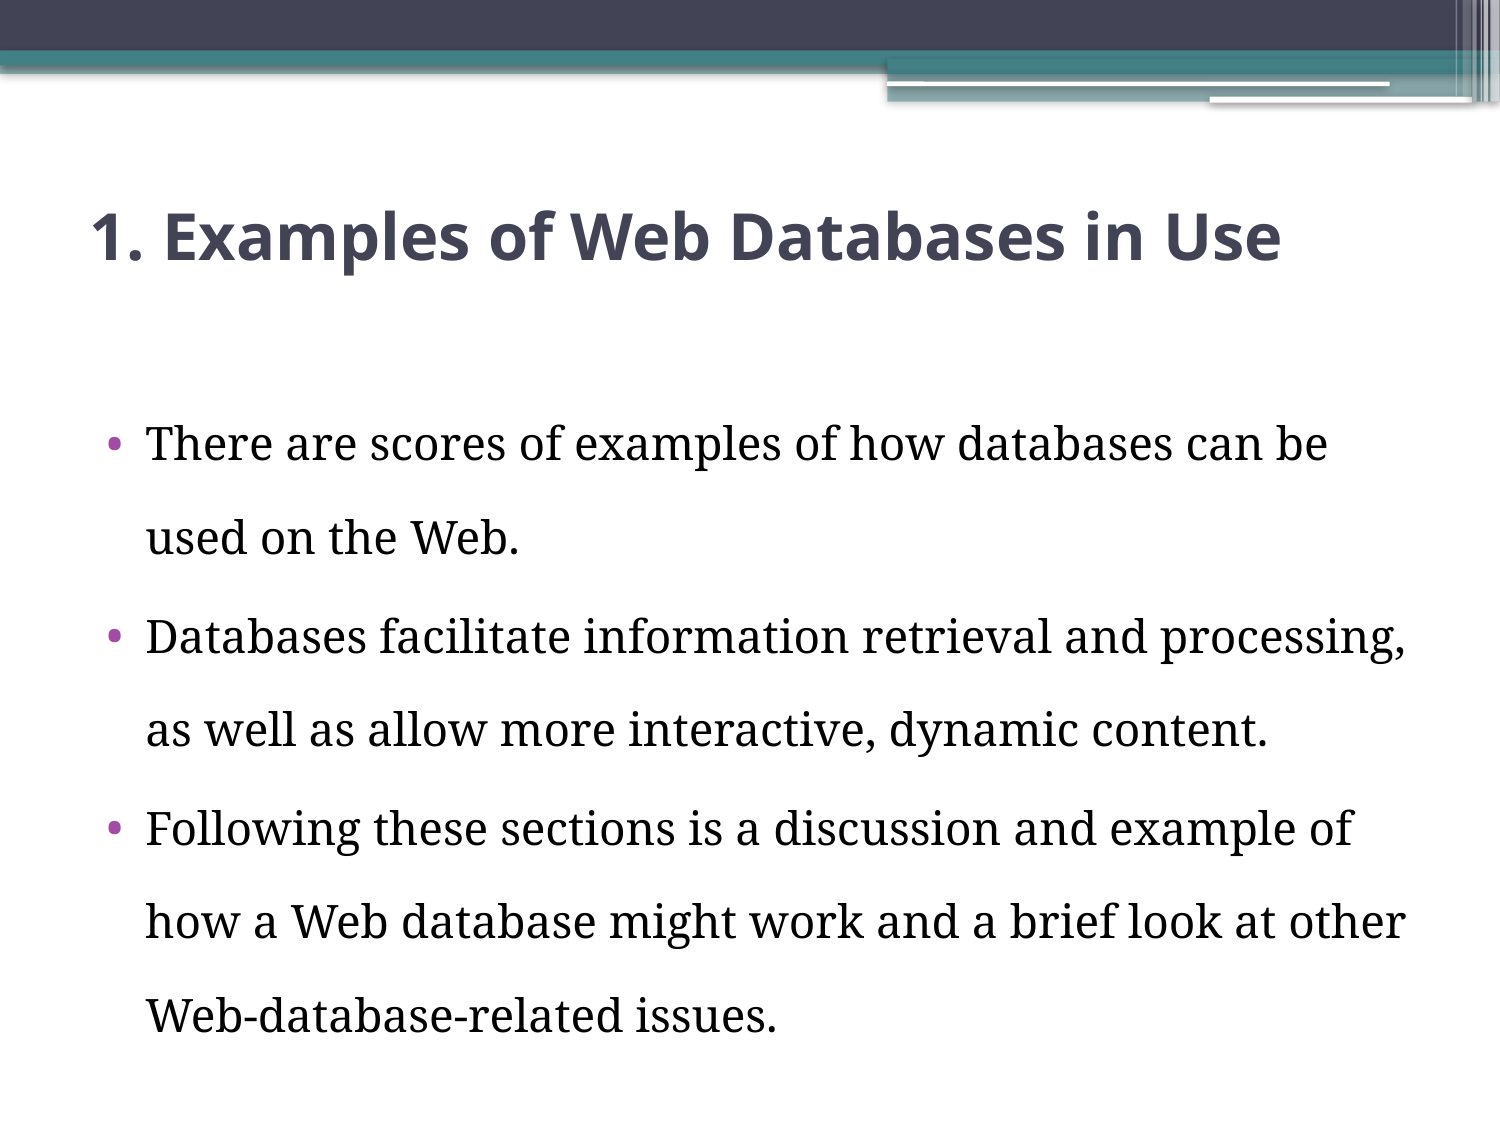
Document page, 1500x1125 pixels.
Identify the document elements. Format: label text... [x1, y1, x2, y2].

title 1. Examples of Web Databases in Use [75, 187, 1425, 282]
list There are scores of examples of how databases can be used on the Web. Databases facilitate information retrieval and processing, as well as allow more interactive, dynamic content. Following these sections is a discussion and example of how a Web database might work and a brief look at other Web-database-related issues. [75, 368, 1425, 1079]
